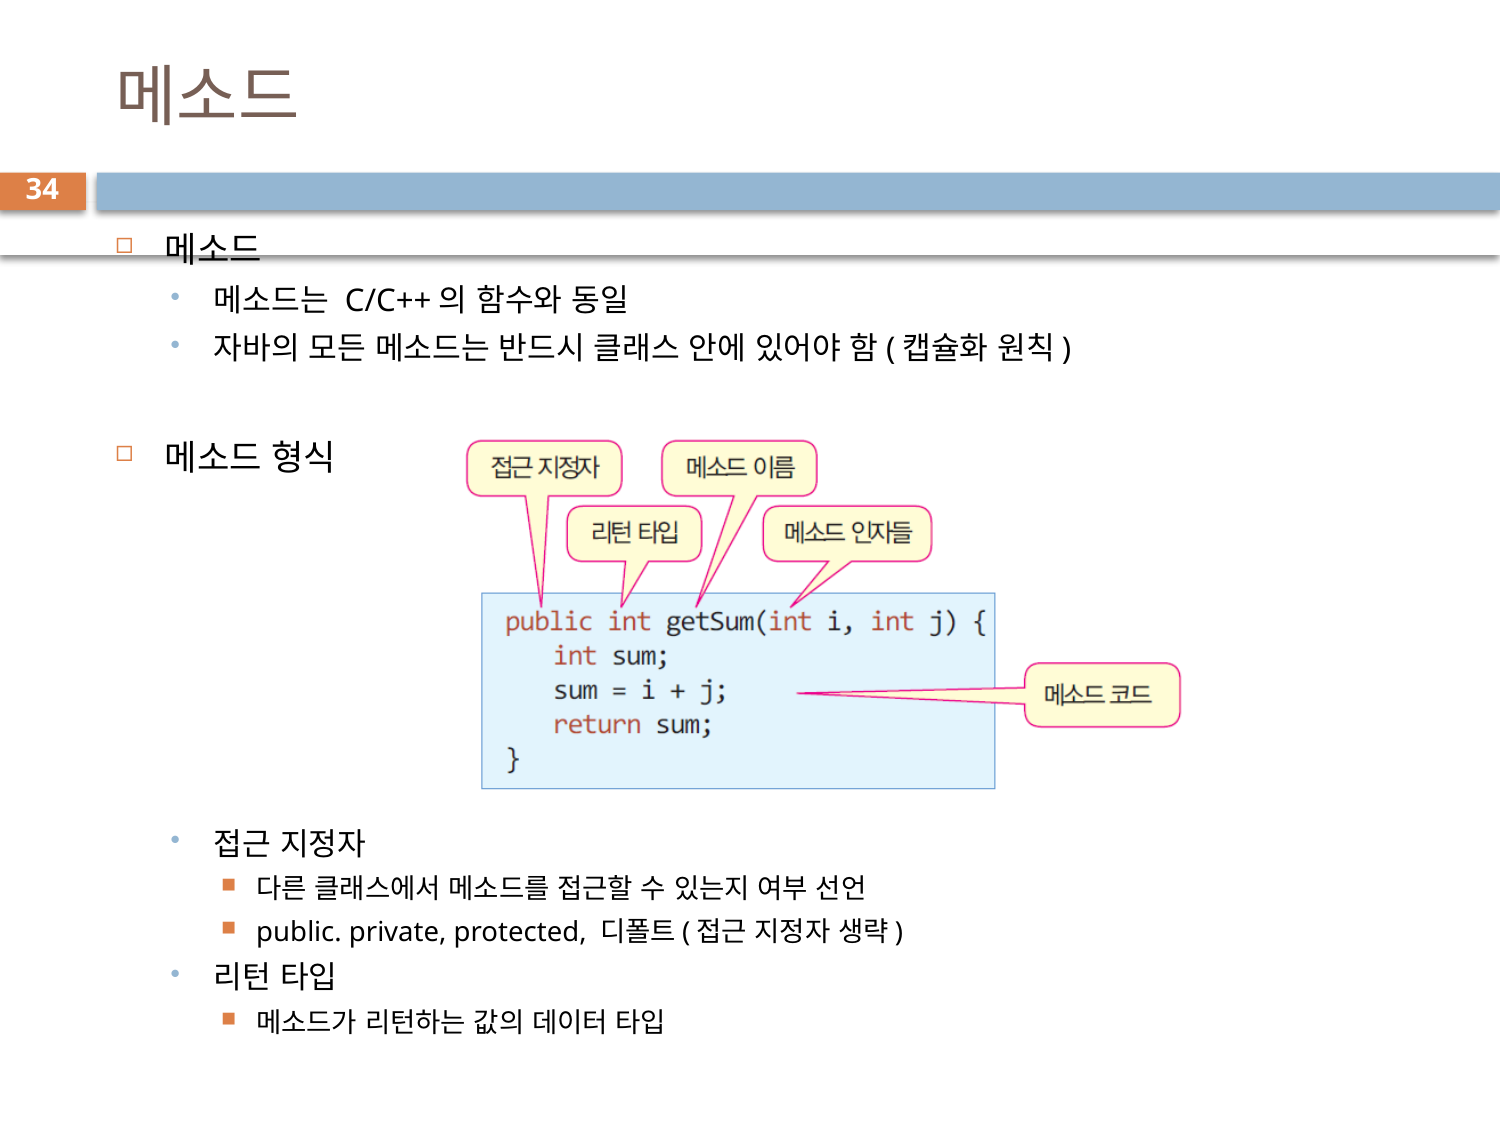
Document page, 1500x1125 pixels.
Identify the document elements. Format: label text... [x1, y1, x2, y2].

title 메소드 [100, 37, 1438, 149]
list 메소드 메소드는 C/C++의 함수와 동일 자바의 모든 메소드는 반드시 클래스 안에 있어야 함(캡슐화 원칙) 메소드 형식 접근 지정자 다른 클래스에서 메소드를 접근할 수 있는지 여부 선언 public. private, protected, 디폴트(접근 지정자 생략) 리턴 타입 메소드가 리턴하는 값의 데이터 타입 [100, 219, 1438, 1047]
slide_number 34 [0, 170, 87, 211]
picture [454, 420, 1188, 803]
